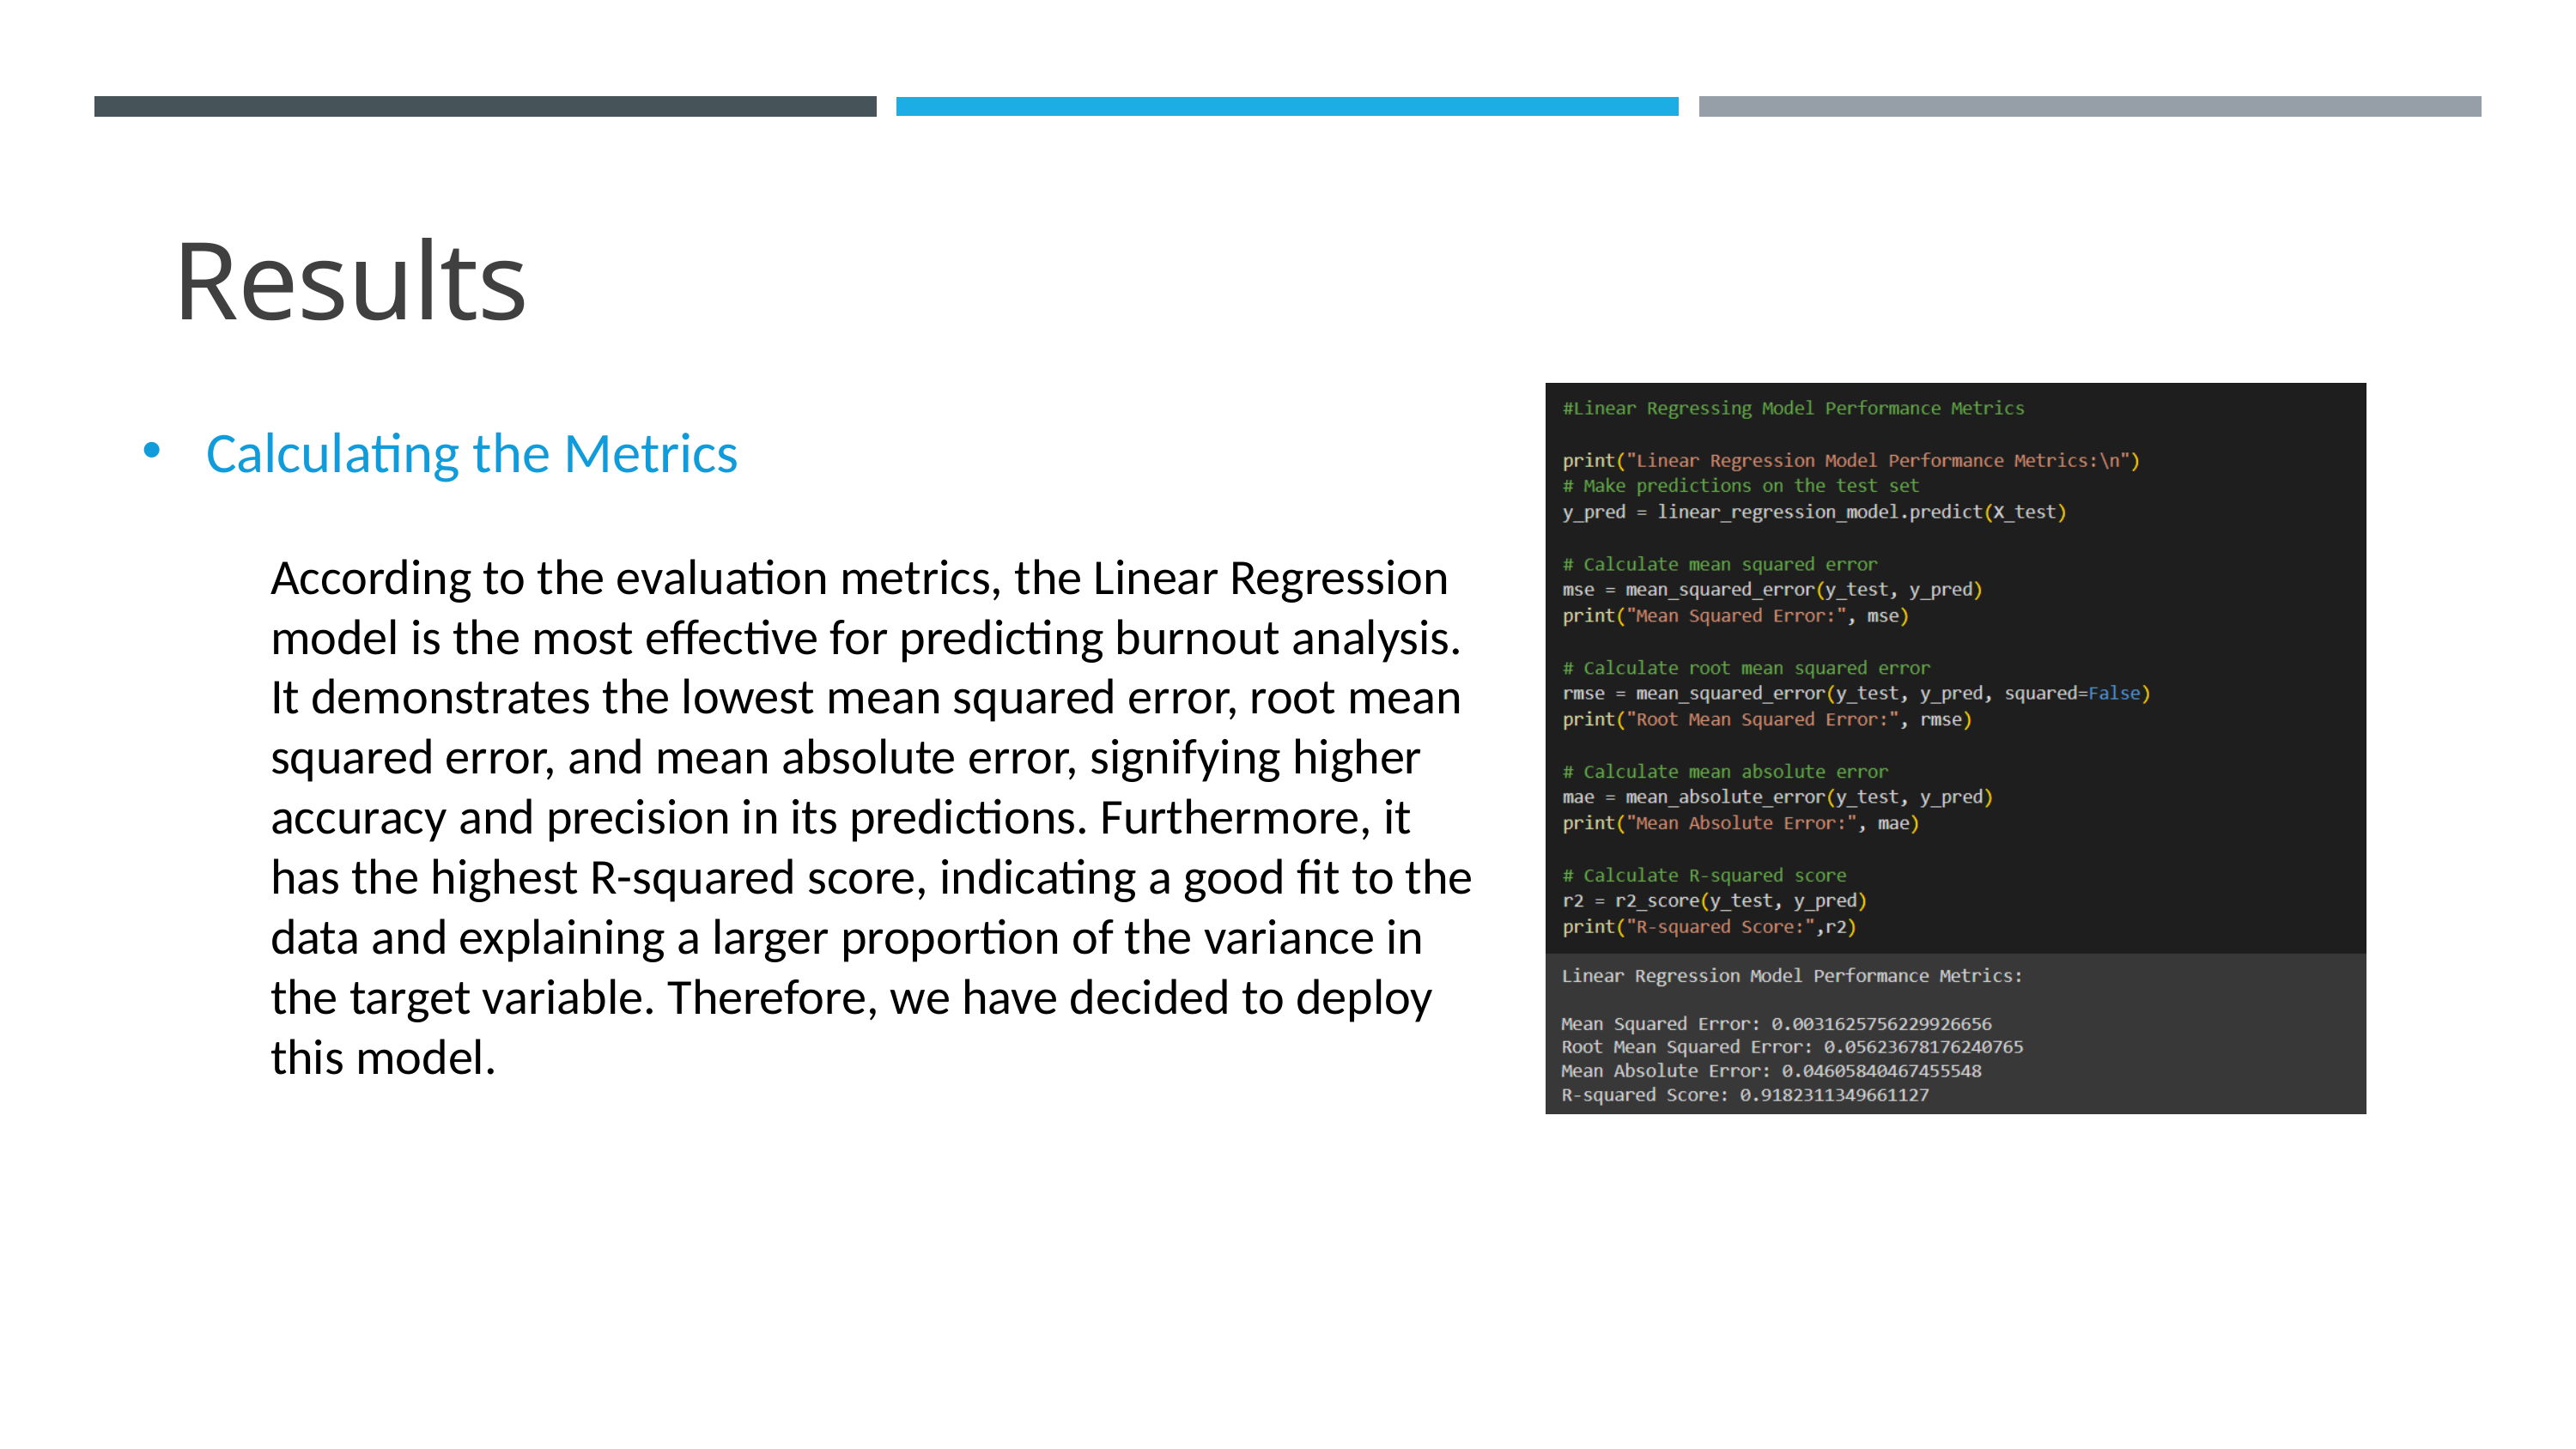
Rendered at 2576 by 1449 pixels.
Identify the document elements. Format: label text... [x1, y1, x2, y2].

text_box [1698, 95, 2482, 118]
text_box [896, 96, 1680, 117]
text_box Results [159, 231, 1595, 348]
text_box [94, 96, 878, 118]
picture [1545, 382, 2366, 1114]
text_box Calculating the Metrics According to the evaluation metrics, the Linear Regression model is the most effective for predicting burnout analysis. It demonstrates the lowest mean squared error, root mean squared error, and mean absolute error, signifying higher accuracy and precision in its predictions. Furthermore, it has the highest R-squared score, indicating a good fit to the data and explaining a larger proportion of the variance in the target variable. Therefore, we have decided to deploy this model. [128, 409, 1492, 1151]
